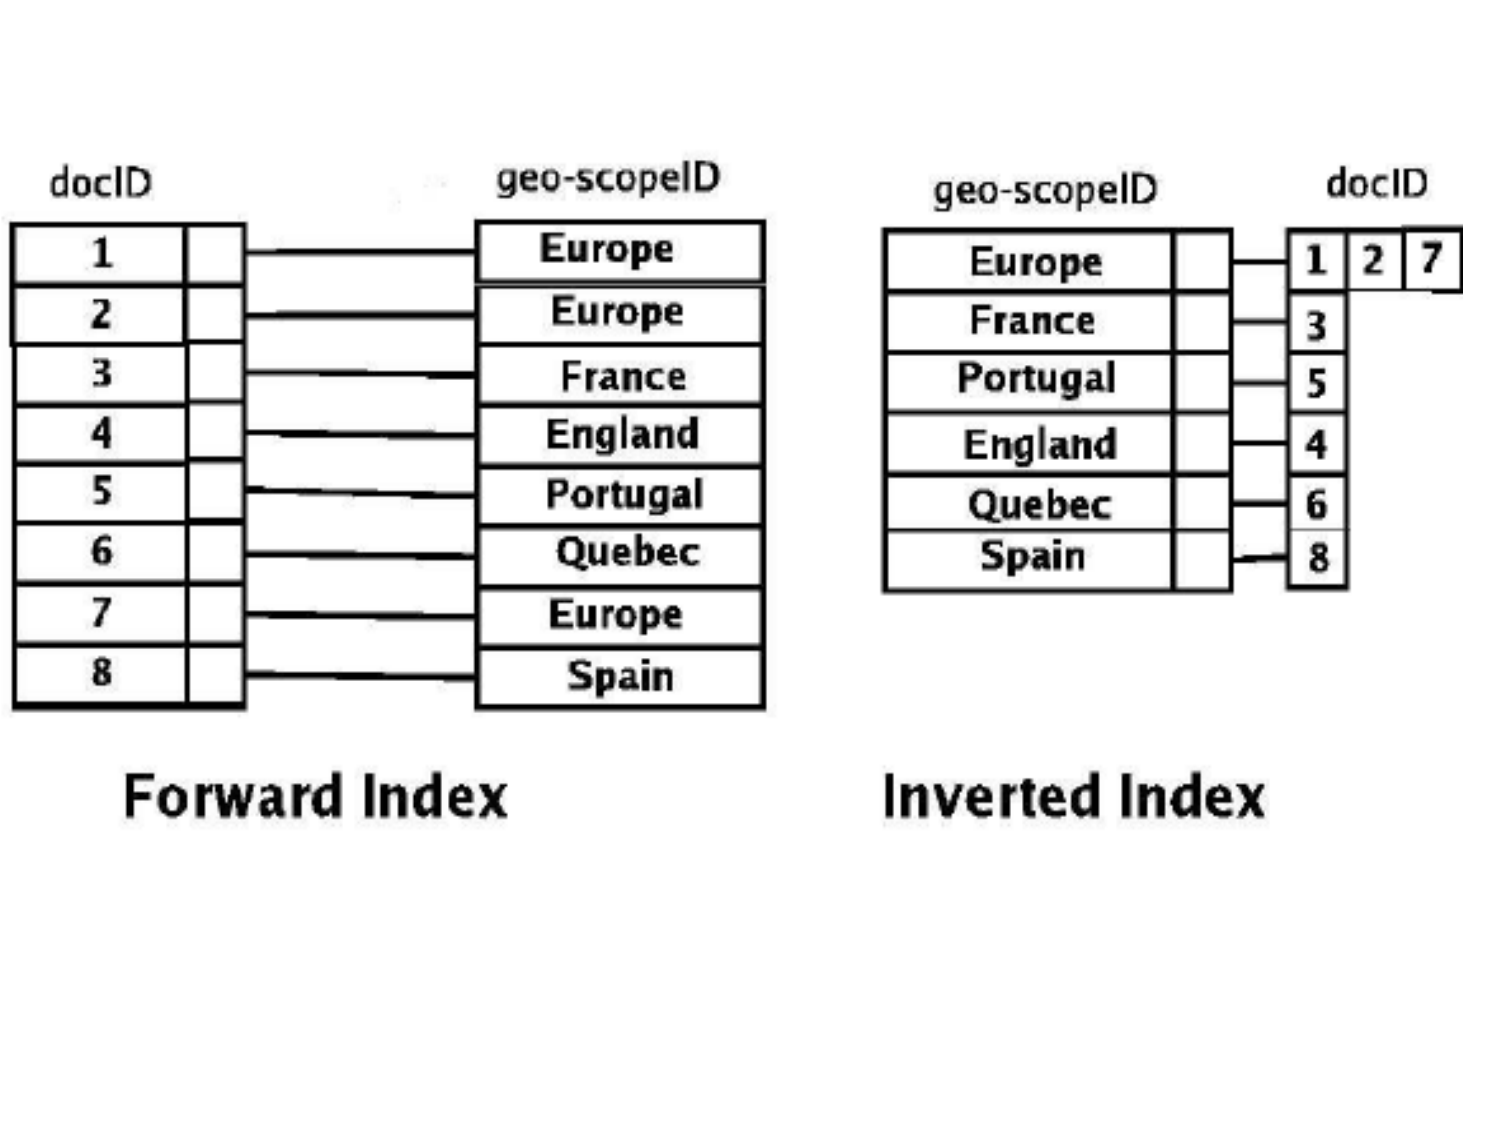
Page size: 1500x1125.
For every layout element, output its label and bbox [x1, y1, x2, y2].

picture [0, 87, 1463, 951]
